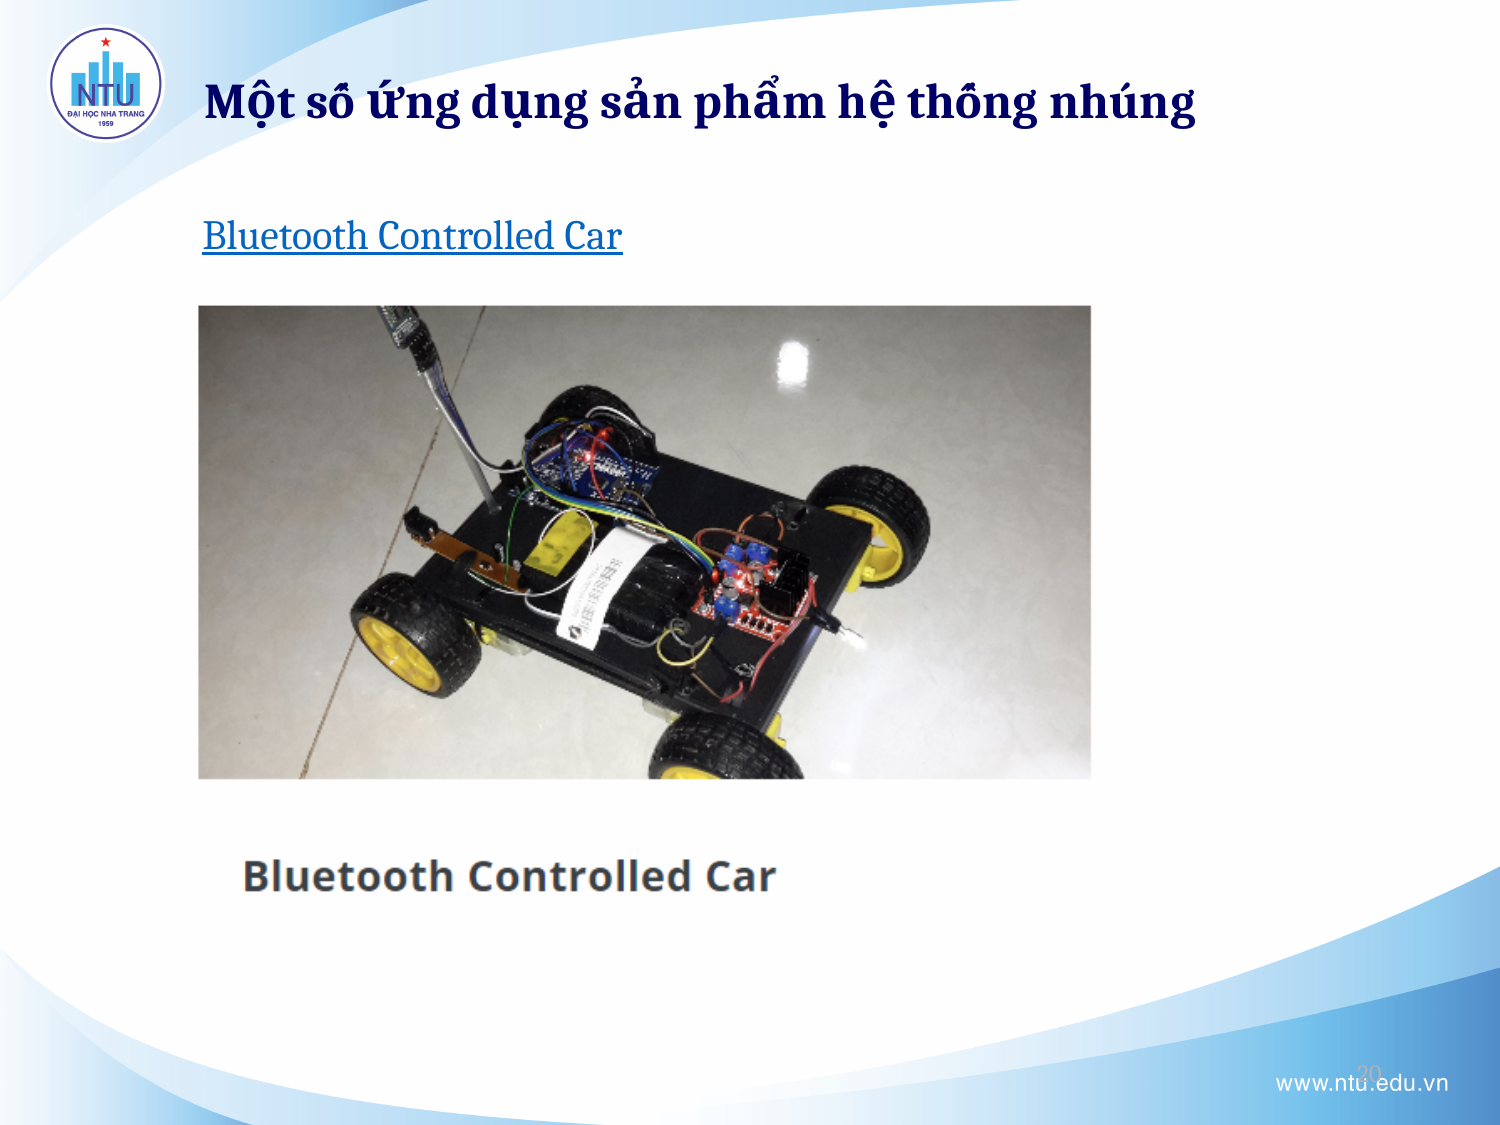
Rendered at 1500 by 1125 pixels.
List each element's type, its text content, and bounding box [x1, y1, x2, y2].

text_box Bluetooth Controlled Car [187, 200, 1150, 265]
slide_number 20 [1059, 1042, 1397, 1103]
text_box Một số ứng dụng sản phẩm hệ thống nhúng [187, 61, 1388, 137]
picture [0, 0, 1500, 1125]
